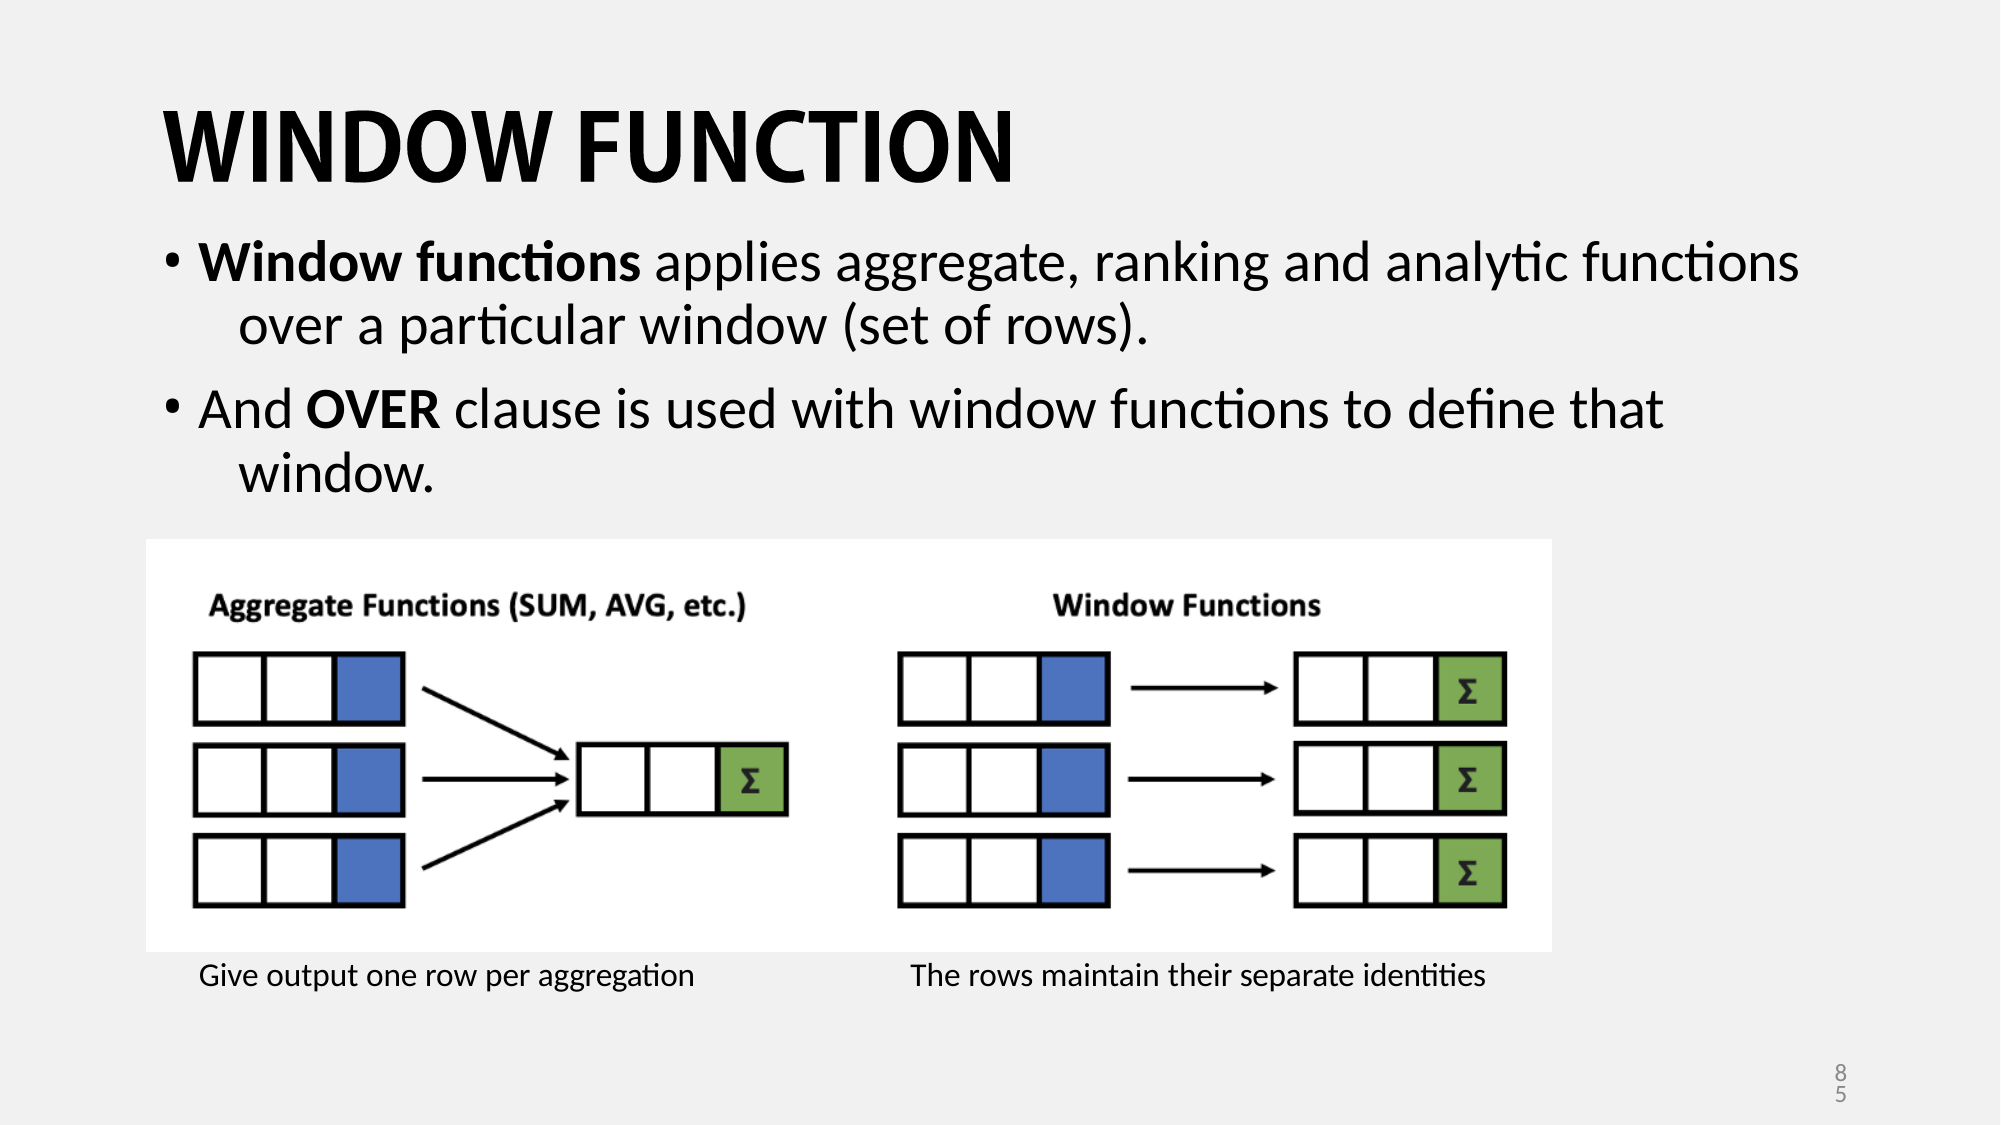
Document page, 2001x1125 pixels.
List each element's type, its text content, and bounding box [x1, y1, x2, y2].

picture [146, 538, 1553, 952]
text_box The rows maintain their separate identities [908, 961, 1493, 994]
slide_number 85 [1802, 1060, 1856, 1090]
picture [161, 92, 1075, 209]
text_box Window functions applies aggregate, ranking and analytic functions over a particular window (set of rows). And OVER clause is used with window functions to define that window. [159, 220, 1809, 504]
text_box Give output one row per aggregation [196, 961, 702, 994]
